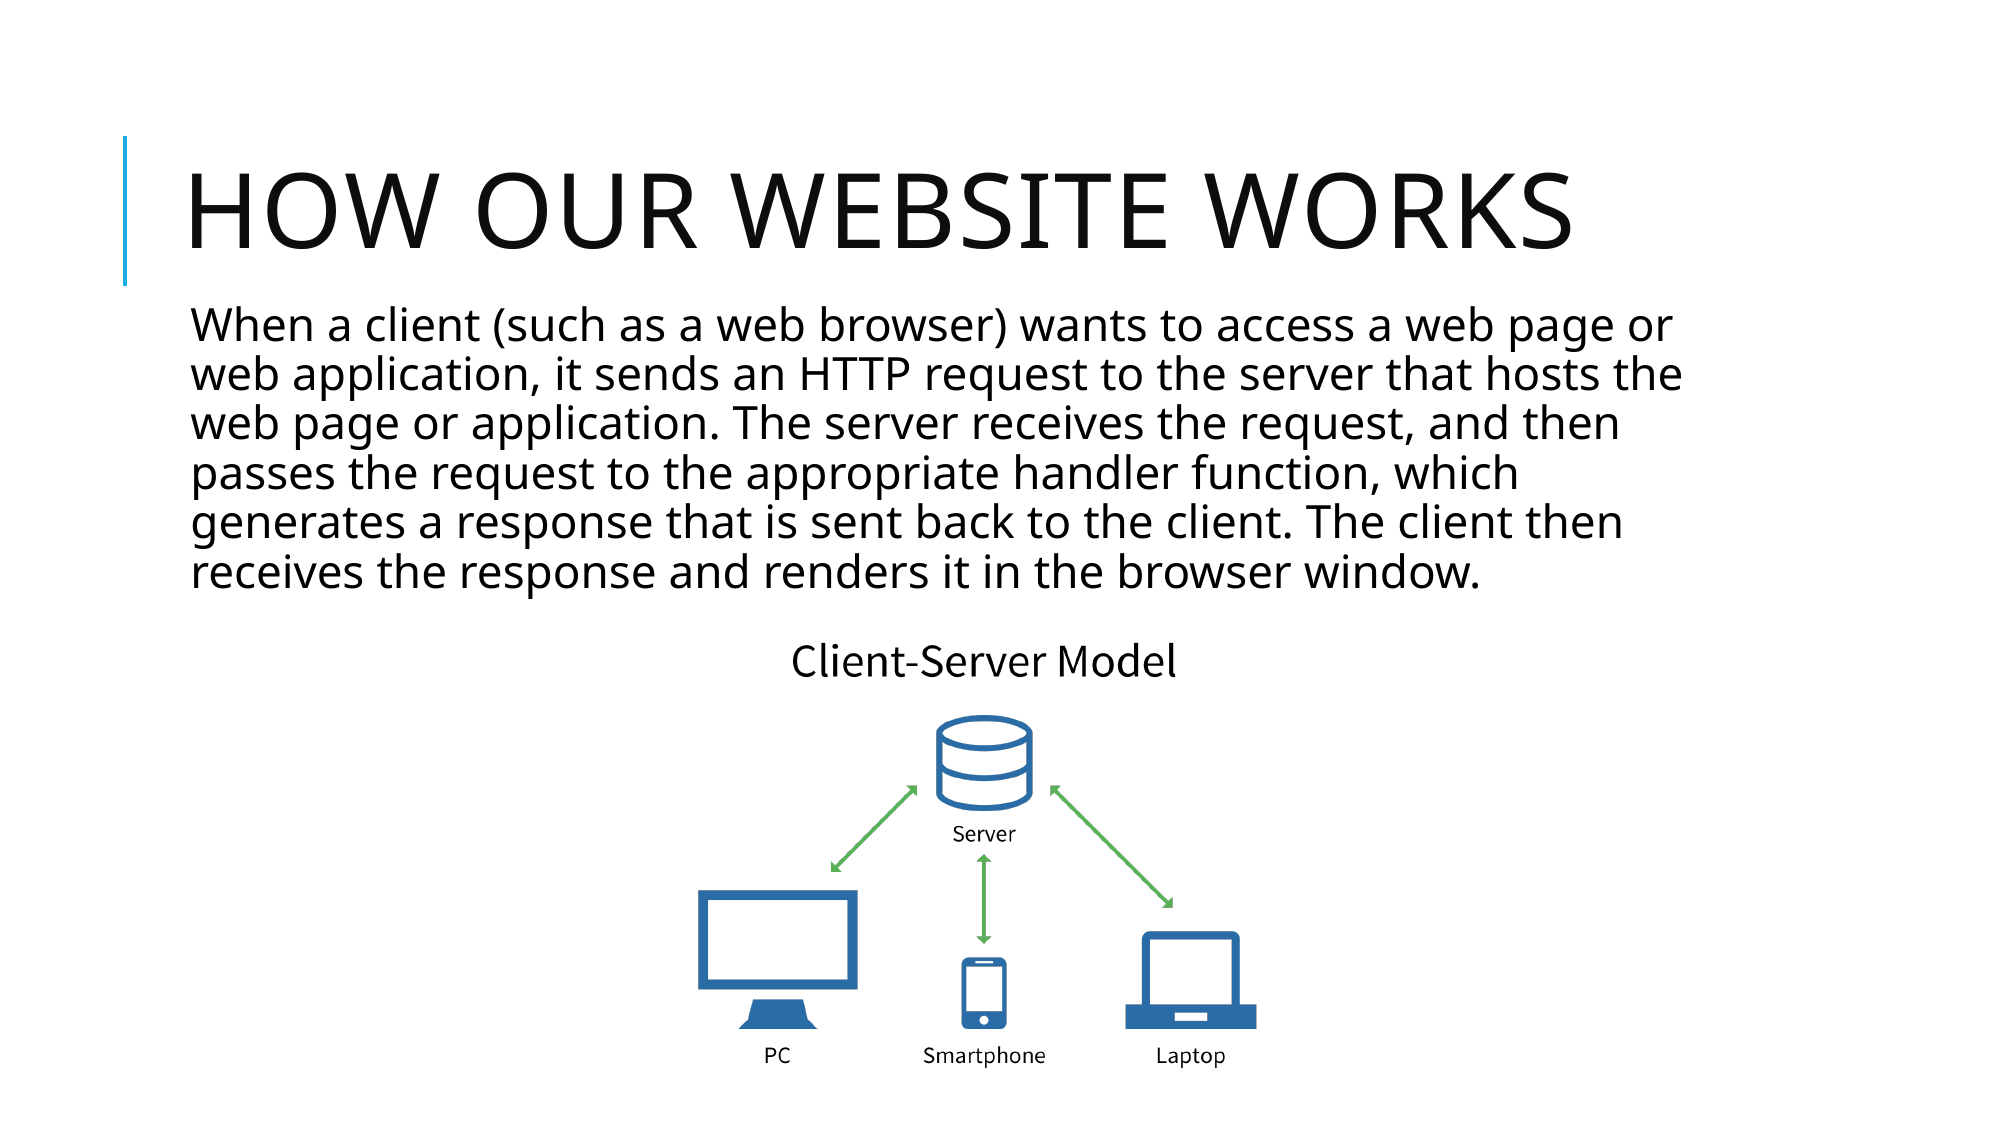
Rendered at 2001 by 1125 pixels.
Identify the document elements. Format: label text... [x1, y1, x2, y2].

list When a client (such as a web browser) wants to access a web page or web application, it sends an HTTP request to the server that hosts the web page or application. The server receives the request, and then passes the request to the appropriate handler function, which generates a response that is sent back to the client. The client then receives the response and renders it in the browser window. [168, 293, 1732, 663]
title How our website works [168, 96, 1763, 342]
picture [616, 641, 1371, 1125]
